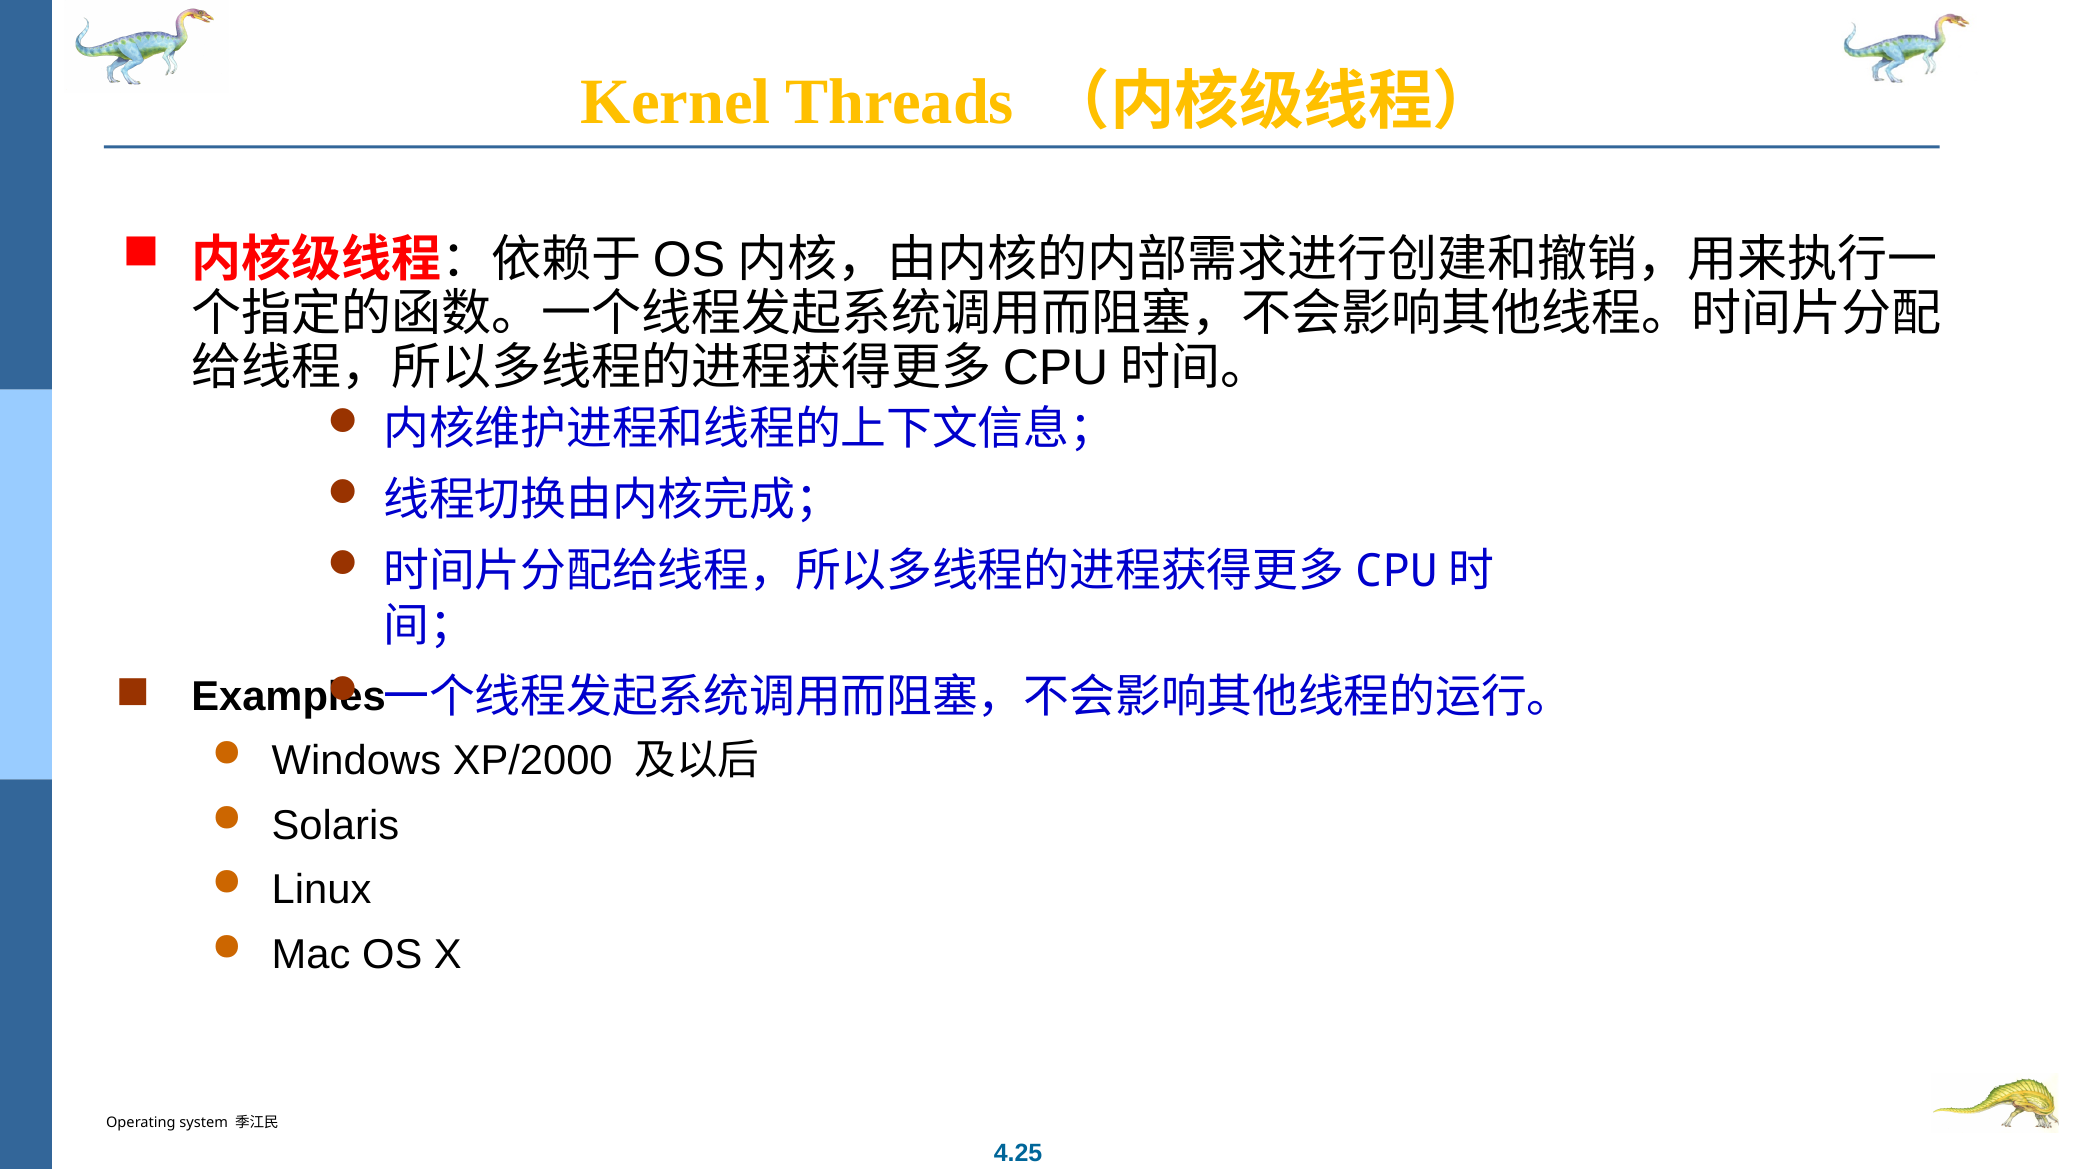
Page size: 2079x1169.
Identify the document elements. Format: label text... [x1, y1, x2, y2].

picture [1931, 1073, 2059, 1133]
list 内核级线程：依赖于OS内核，由内核的内部需求进行创建和撤销，用来执行一个指定的函数。一个线程发起系统调用而阻塞，不会影响其他线程。时间片分配给线程，所以多线程的进程获得更多CPU时间。 Examples Windows XP/2000 及以后 Solaris Linux Mac OS X [103, 224, 1975, 997]
title Kernel Threads （内核级线程） [103, 47, 1975, 146]
picture [64, 0, 229, 93]
text_box 内核维护进程和线程的上下文信息； 线程切换由内核完成； 时间片分配给线程，所以多线程的进程获得更多CPU时间； 一个线程发起系统调用而阻塞，不会影响其他线程的运行。 [308, 389, 1596, 694]
picture [1837, 12, 1988, 94]
